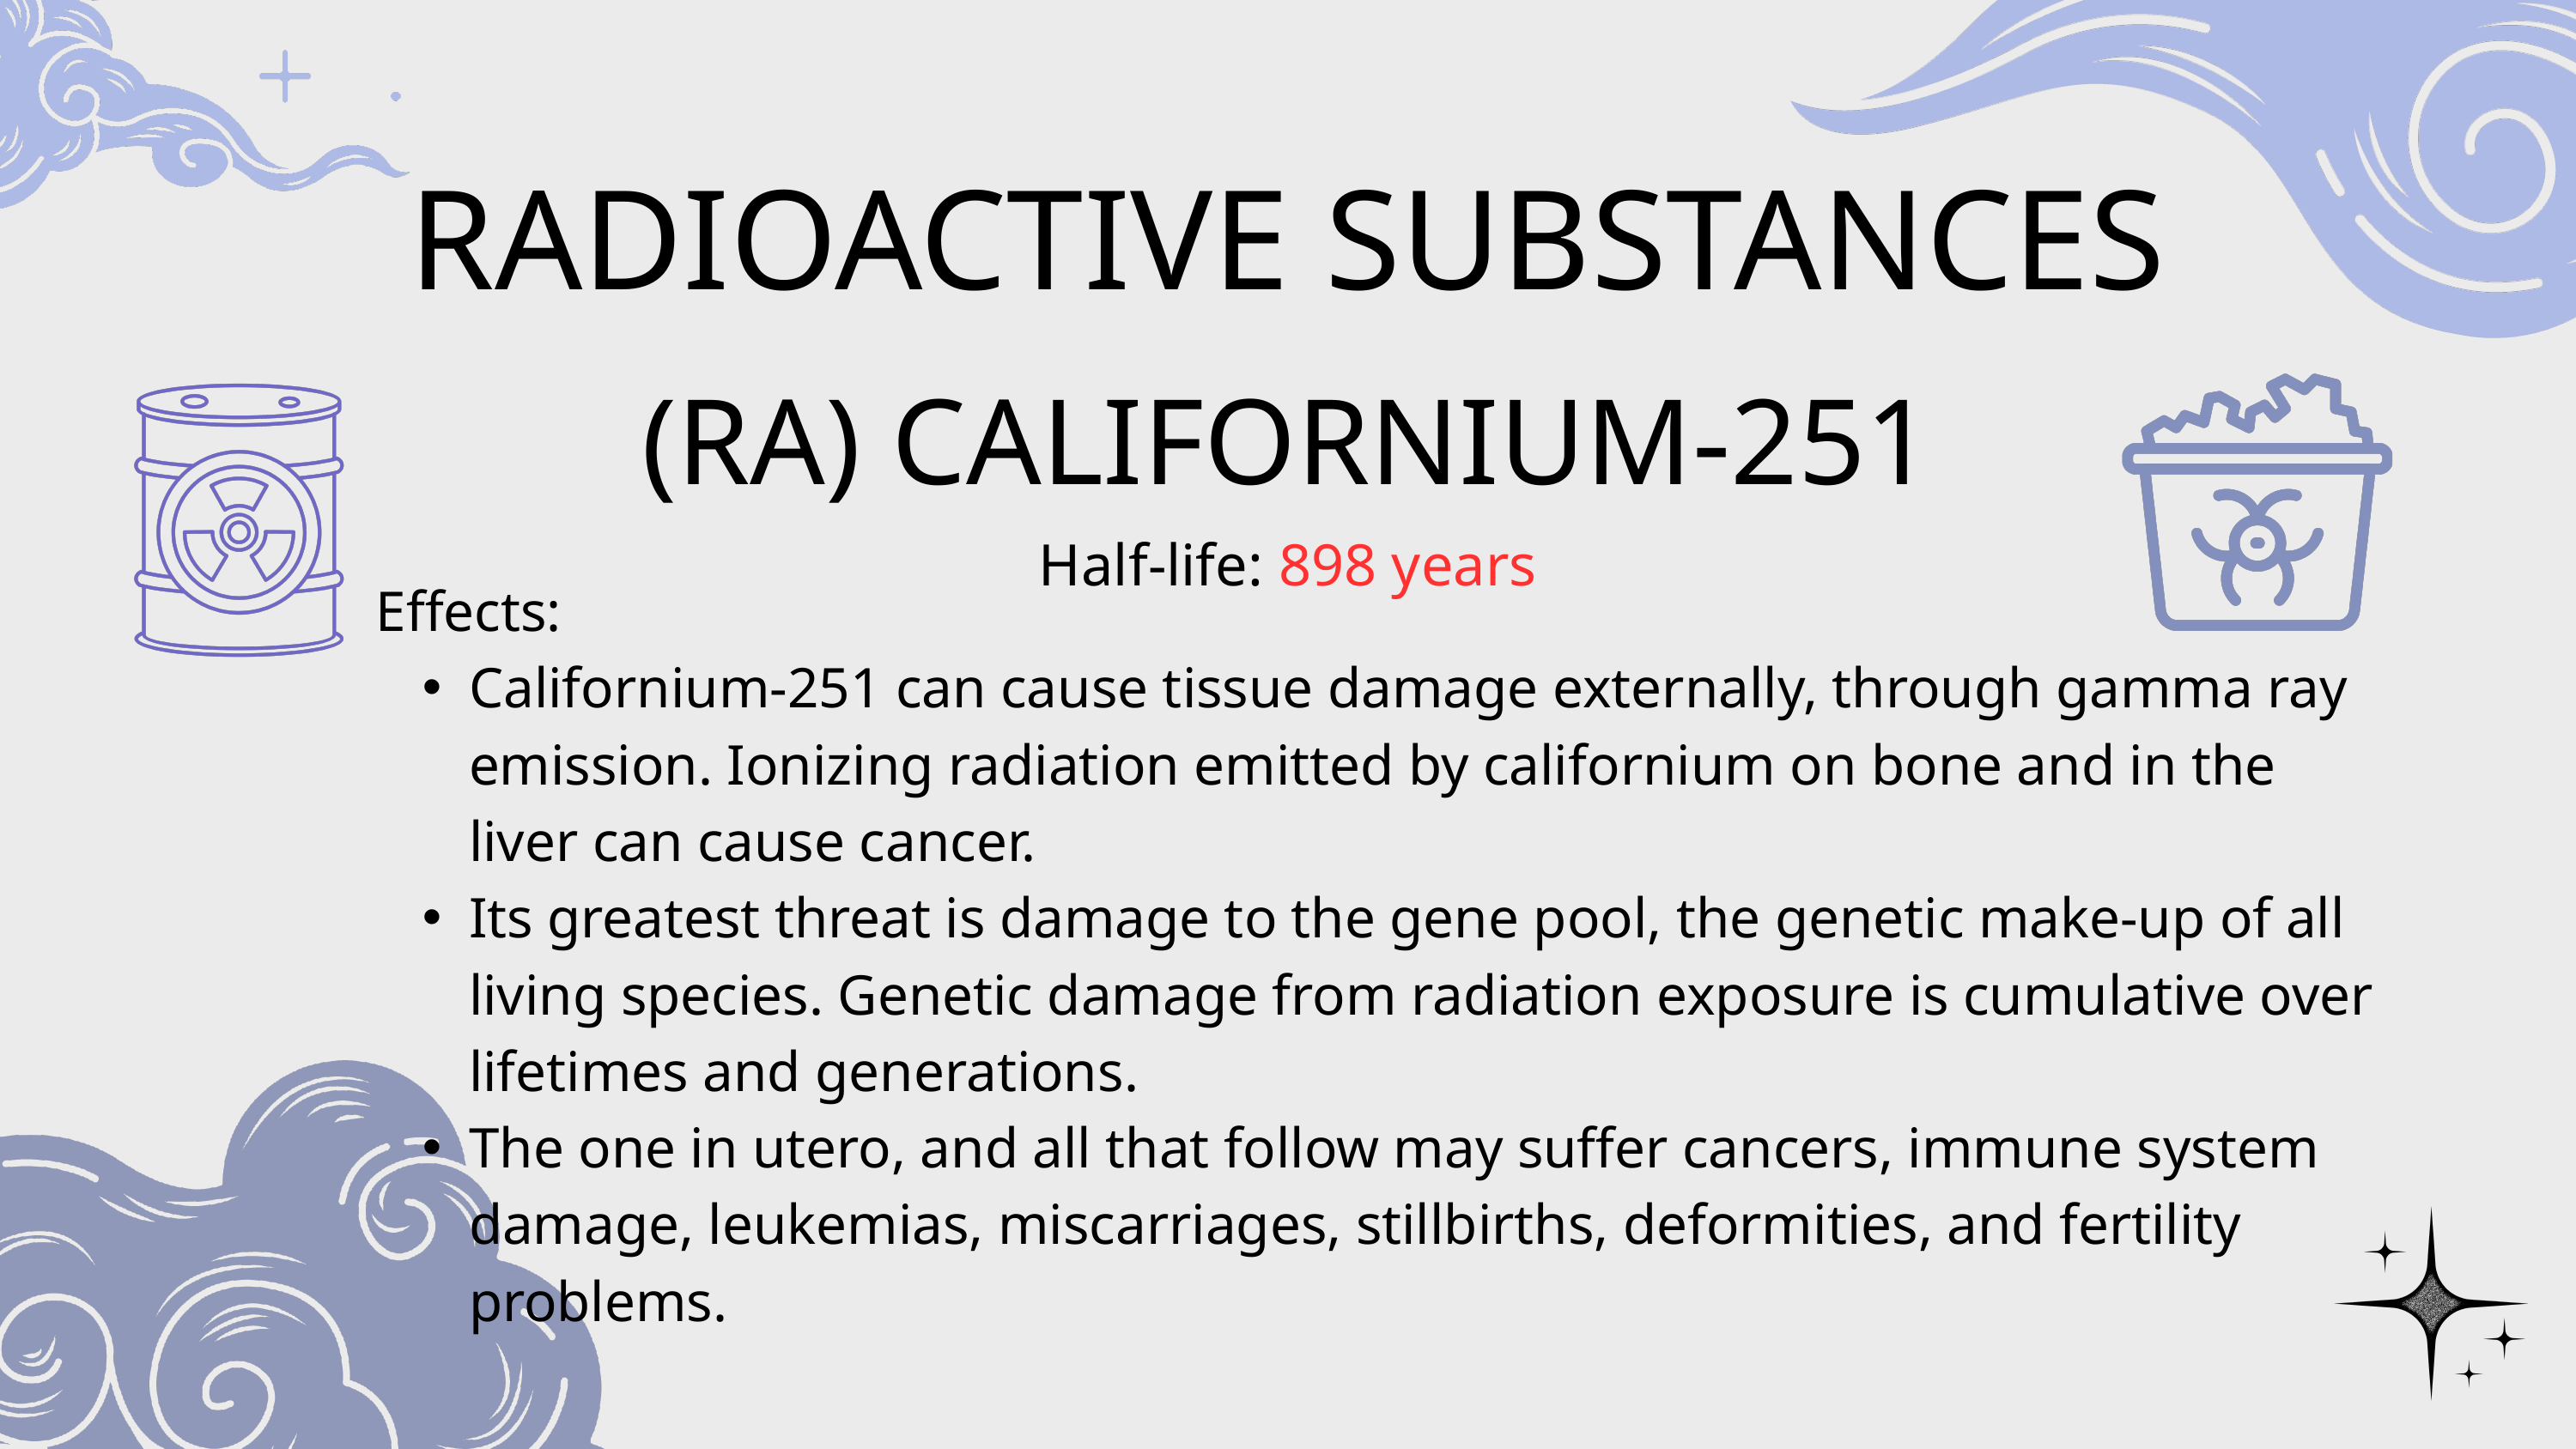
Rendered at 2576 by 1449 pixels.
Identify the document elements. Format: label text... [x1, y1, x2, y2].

text_box [2334, 1206, 2529, 1401]
text_box RADIOACTIVE SUBSTANCES [211, 124, 2365, 318]
text_box Half-life: 898 years [1024, 509, 1552, 566]
text_box [2122, 373, 2393, 566]
text_box [132, 382, 344, 658]
text_box Effects: Californium-251 can cause tissue damage externally, through gamma ray emission. Ionizing radiation emitted by californium on bone and in the liver can cause cancer. Its greatest threat is damage to the gene pool, the genetic make-up of all living species. Genetic damage from radiation exposure is cumulative over lifetimes and generations. The one in utero, and all that follow may suffer cancers, immune system damage, leukemias, miscarriages, stillbirths, deformities, and fertility problems. [375, 566, 2393, 1332]
text_box [0, 0, 410, 209]
text_box [0, 1060, 660, 1449]
text_box [1789, 0, 2576, 338]
text_box (RA) CALIFORNIUM-251 [619, 333, 1957, 509]
